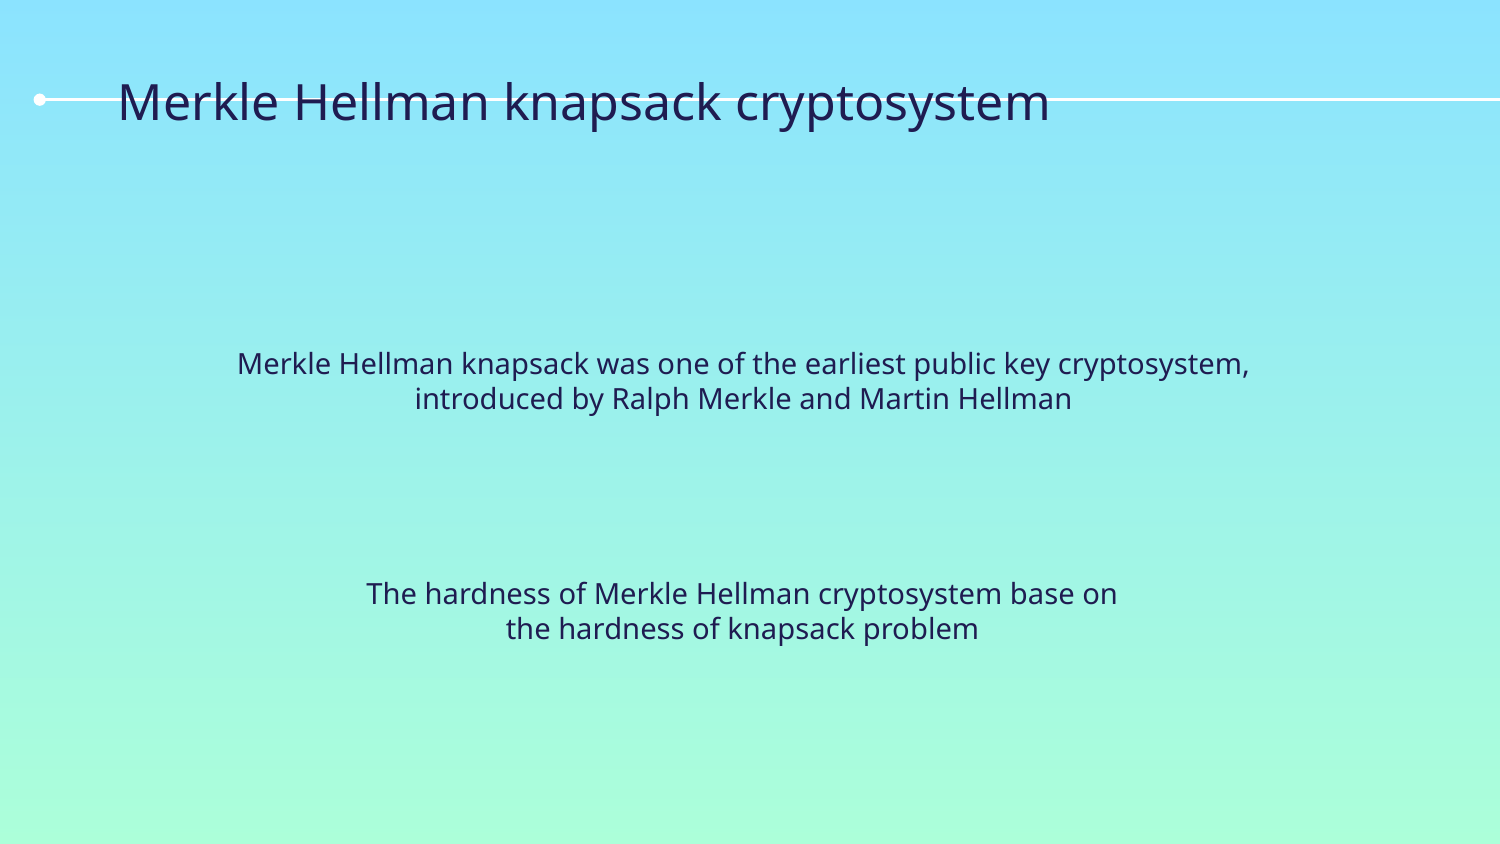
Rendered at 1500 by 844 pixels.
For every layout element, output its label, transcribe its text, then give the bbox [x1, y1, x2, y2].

list The hardness of Merkle Hellman cryptosystem base on the hardness of knapsack problem [347, 560, 1138, 691]
list Merkle Hellman knapsack was one of the earliest public key cryptosystem, introduced by Ralph Merkle and Martin Hellman [210, 330, 1277, 461]
title Merkle Hellman knapsack cryptosystem [102, 55, 1101, 144]
